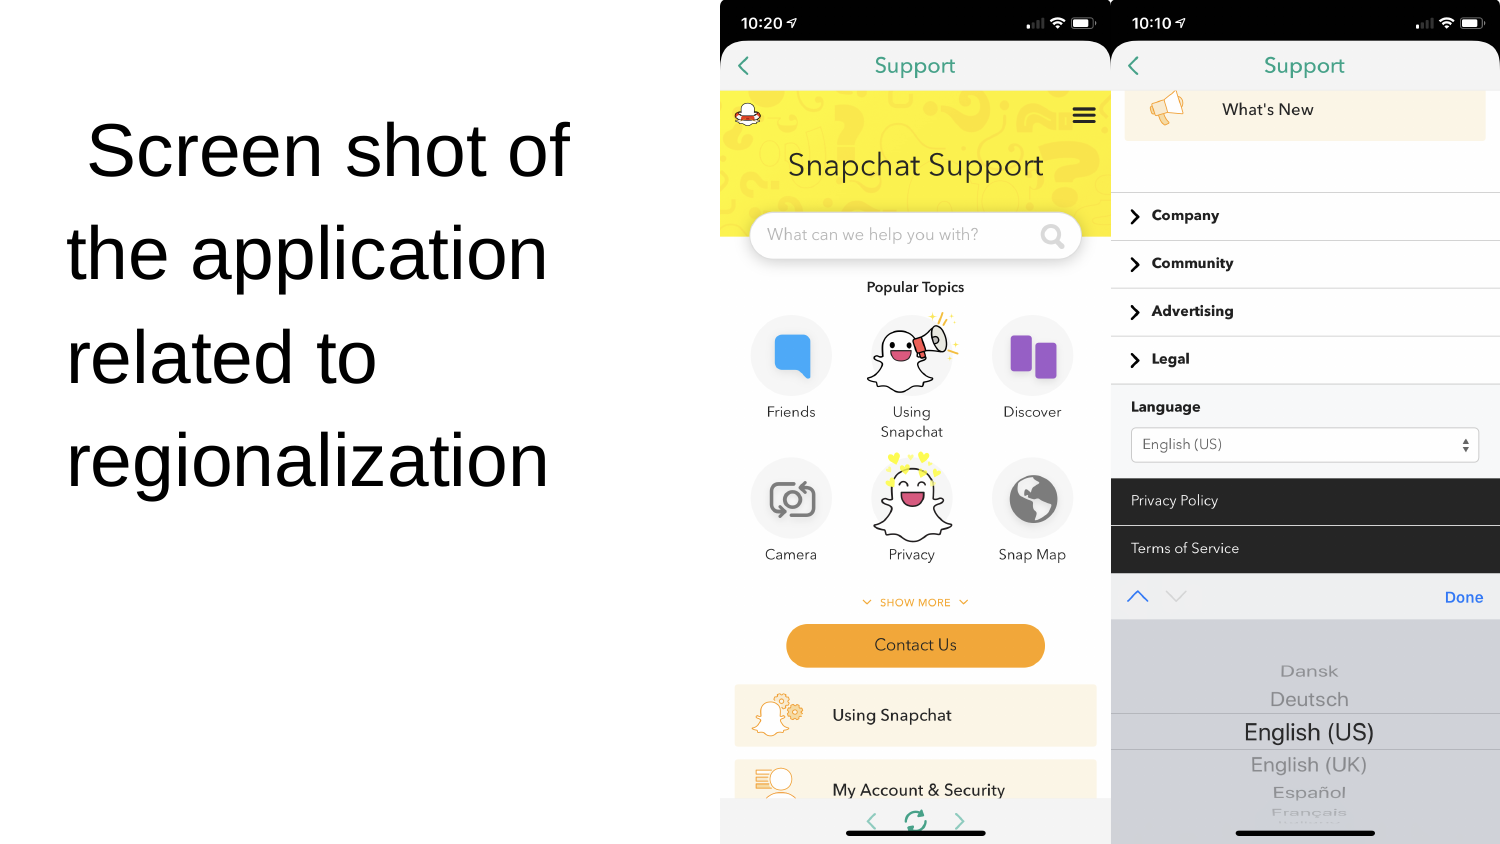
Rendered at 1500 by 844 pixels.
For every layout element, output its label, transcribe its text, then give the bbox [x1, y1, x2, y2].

title Screen shot of the application related to regionalization [51, 72, 699, 603]
picture [720, 0, 1500, 844]
